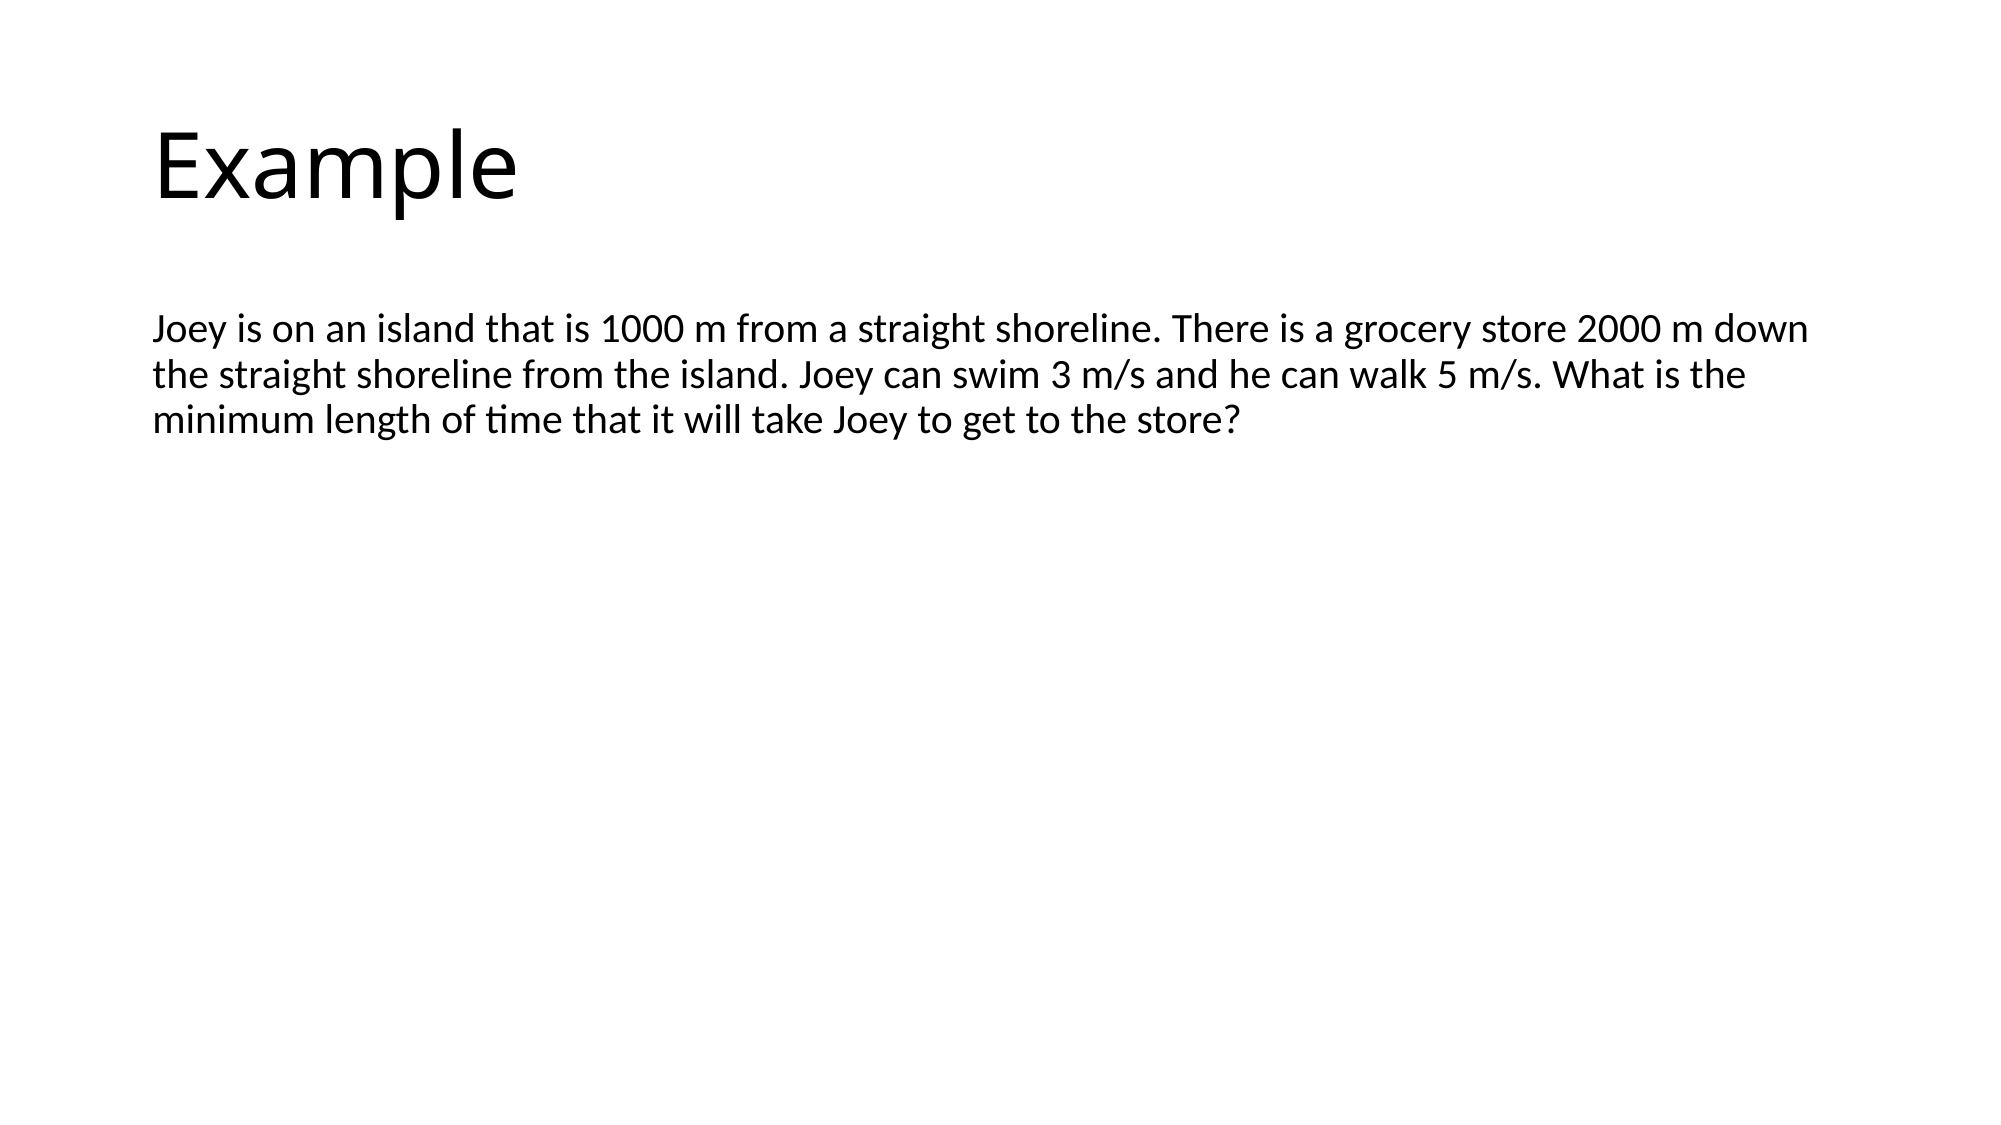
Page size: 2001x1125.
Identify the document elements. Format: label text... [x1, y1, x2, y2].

title Example [137, 59, 1863, 278]
list Joey is on an island that is 1000 m from a straight shoreline. There is a grocery store 2000 m down the straight shoreline from the island. Joey can swim 3 m/s and he can walk 5 m/s. What is the minimum length of time that it will take Joey to get to the store? [137, 299, 1863, 1014]
